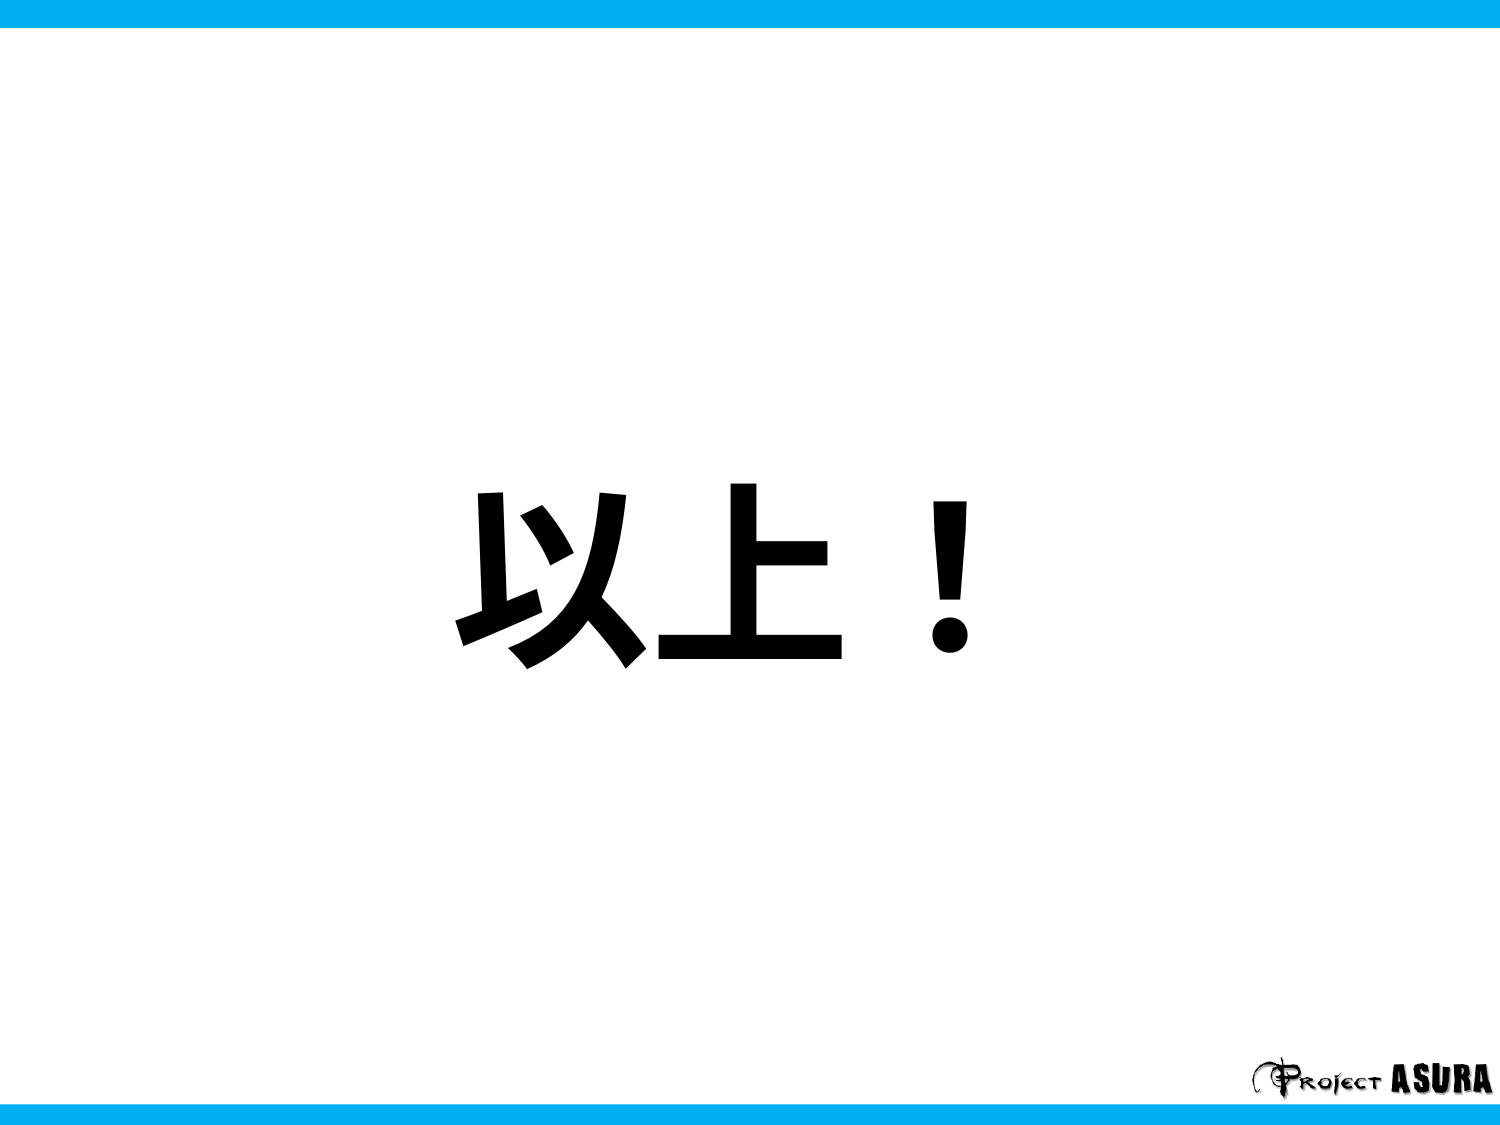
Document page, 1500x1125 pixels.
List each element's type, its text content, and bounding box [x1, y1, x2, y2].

picture [1244, 1050, 1500, 1103]
list 以上！ [75, 444, 1425, 1005]
